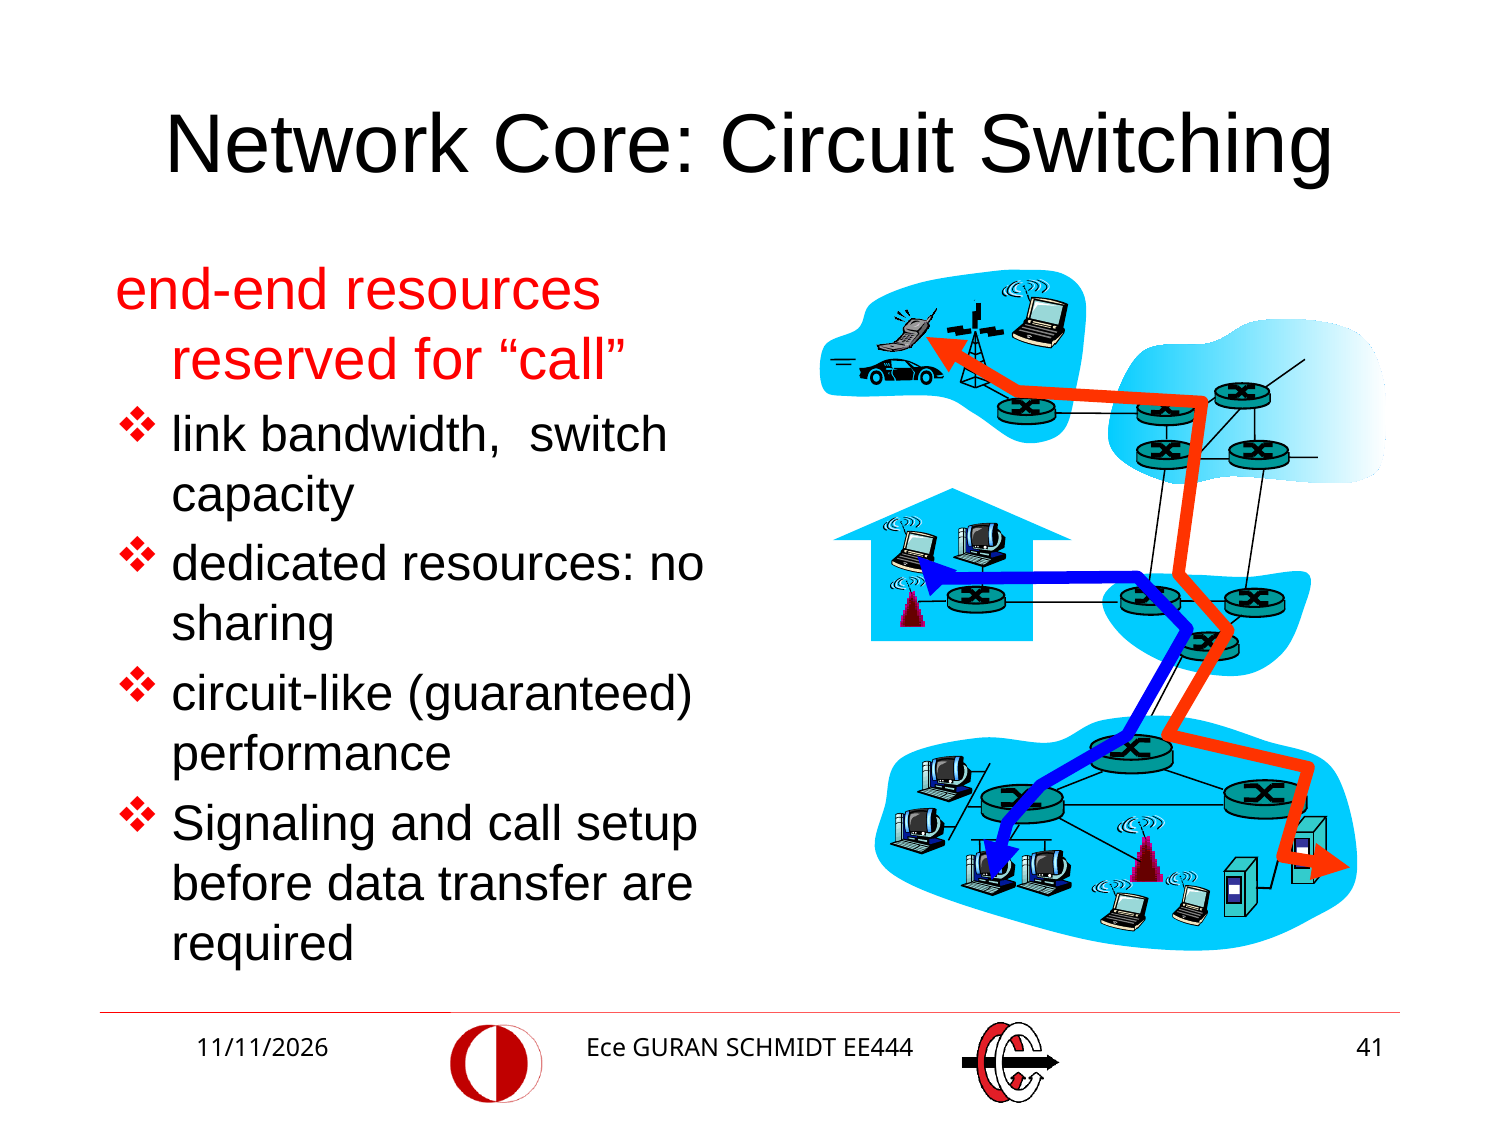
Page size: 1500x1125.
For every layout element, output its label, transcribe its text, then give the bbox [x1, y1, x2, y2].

title Network Core: Circuit Switching [75, 45, 1425, 233]
picture [954, 1019, 1064, 1106]
list end-end resources reserved for “call” link bandwidth, switch capacity dedicated resources: no sharing circuit-like (guaranteed) performance Signaling and call setup before data transfer are required [100, 243, 762, 986]
footer Ece GURAN SCHMIDT EE444 [512, 1024, 988, 1103]
picture [448, 1023, 543, 1103]
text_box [818, 268, 1388, 954]
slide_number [99, 1024, 426, 1103]
slide_number 41 [1074, 1024, 1401, 1103]
